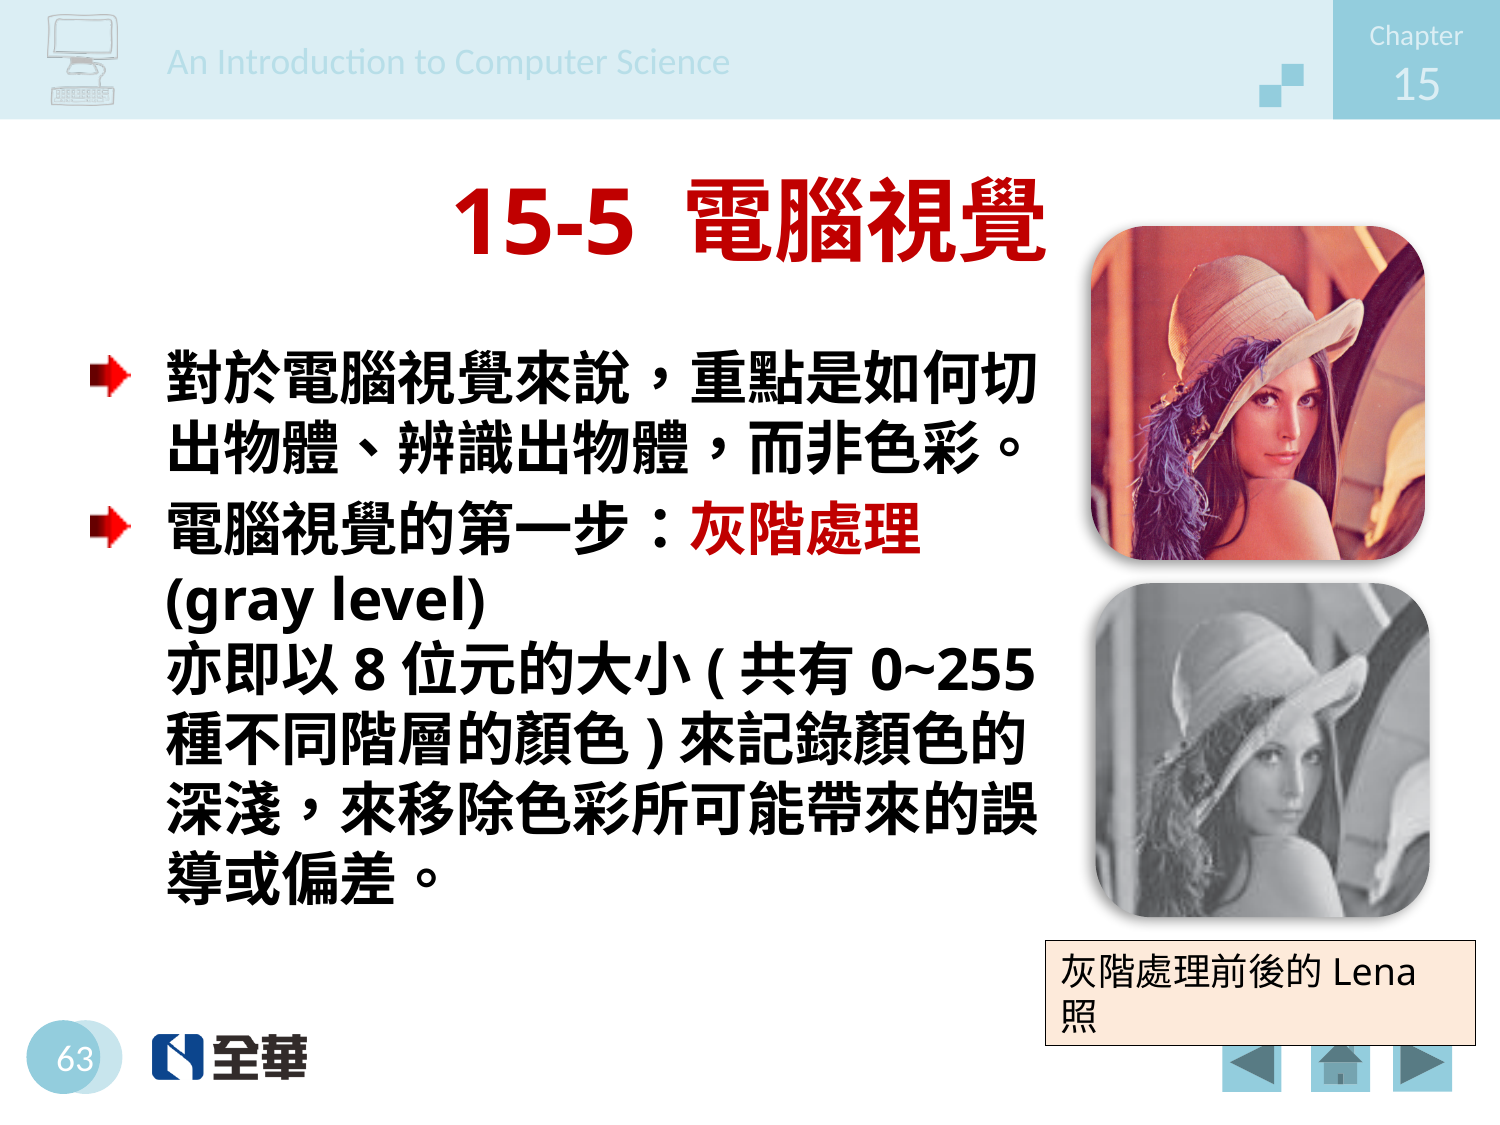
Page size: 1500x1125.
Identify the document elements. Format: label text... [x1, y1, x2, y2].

picture [90, 355, 131, 397]
picture [1095, 582, 1430, 918]
picture [47, 14, 118, 106]
title 15-5 電腦視覺 [75, 138, 1425, 297]
picture [1090, 225, 1426, 561]
list 對於電腦視覺來說，重點是如何切出物體、辨識出物體，而非色彩。 電腦視覺的第一步：灰階處理(gray level) 亦即以8位元的大小(共有0~255種不同階層的顏色)來記錄顏色的深淺，來移除色彩所可能帶來的誤導或偏差。 [75, 333, 1068, 1005]
picture [152, 1034, 307, 1080]
picture [90, 506, 131, 548]
text_box 灰階處理前後的Lena照 [1045, 940, 1476, 1046]
